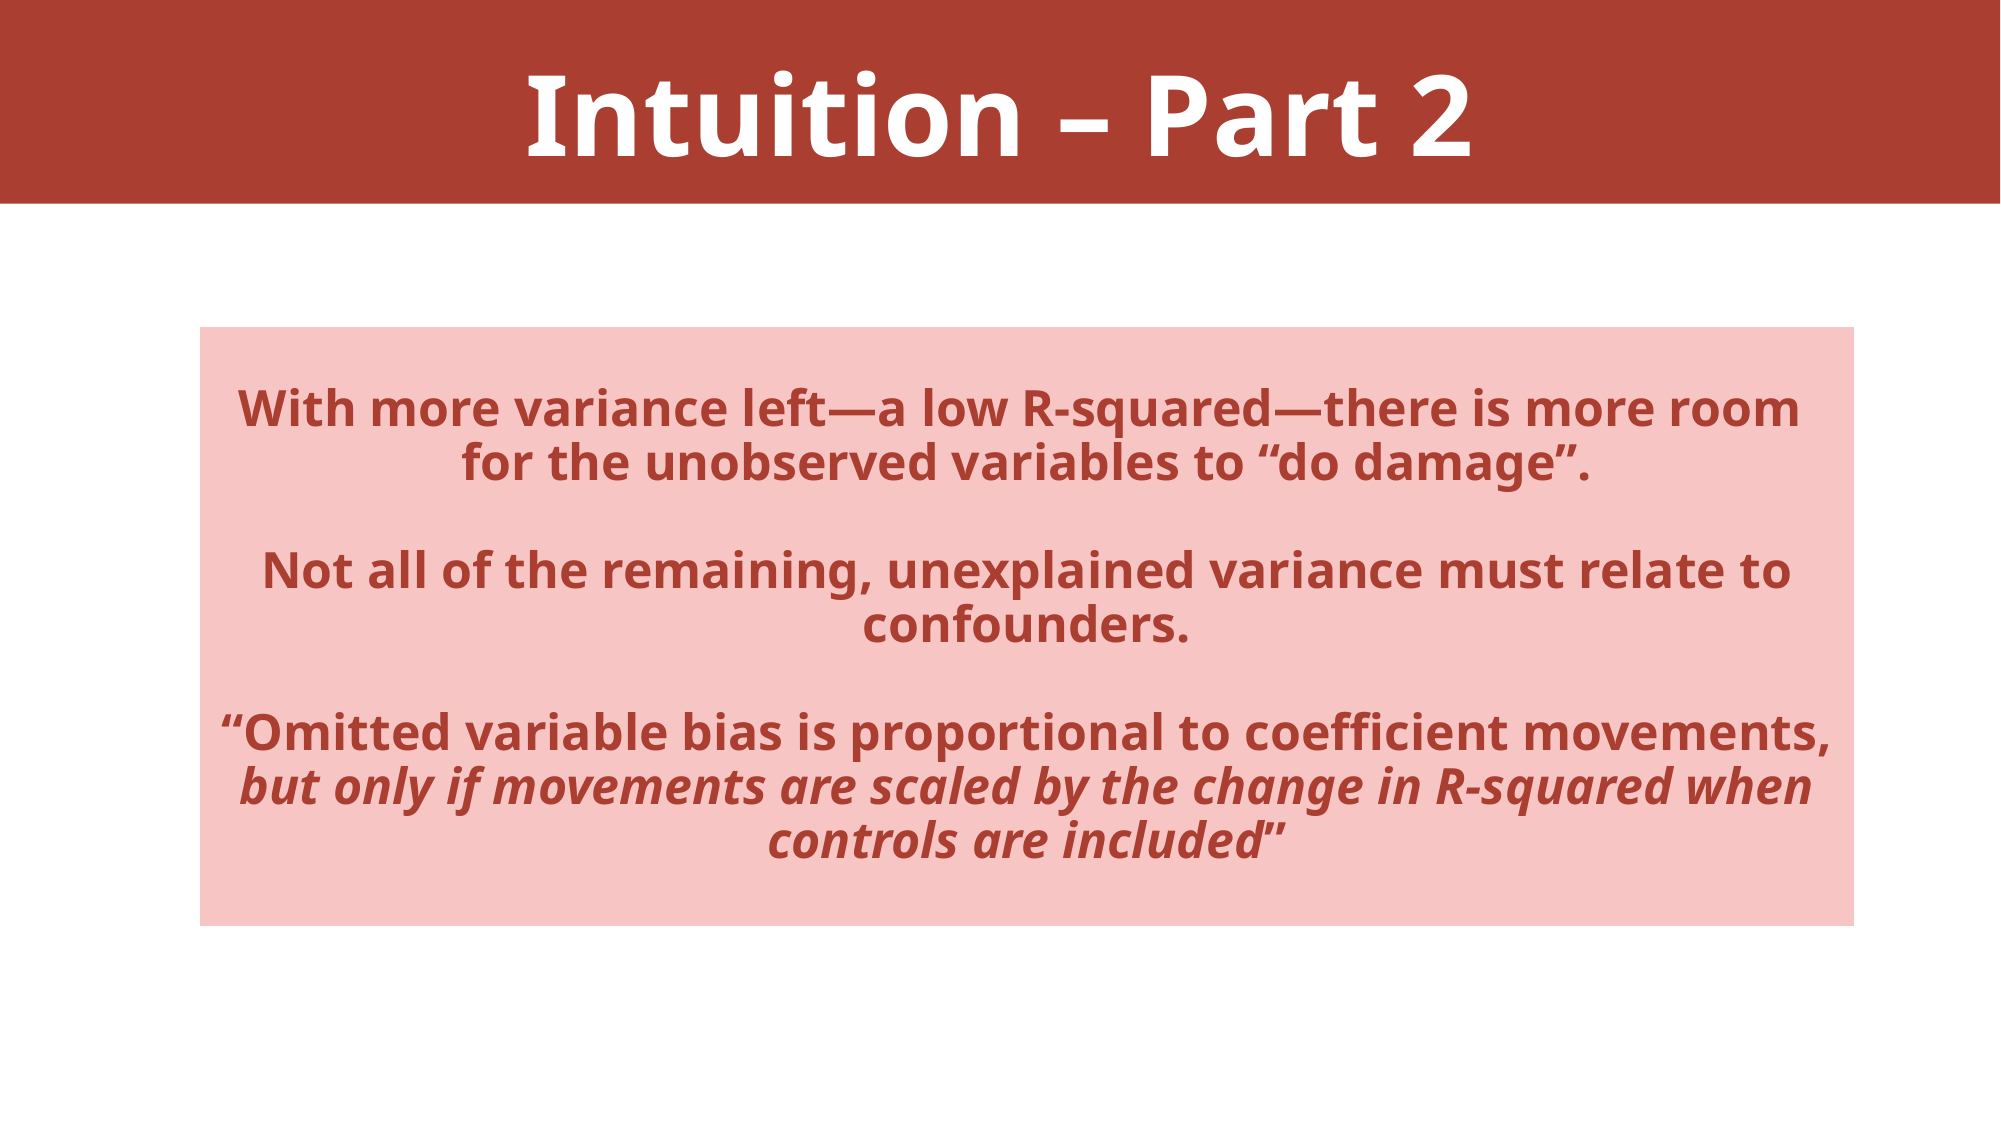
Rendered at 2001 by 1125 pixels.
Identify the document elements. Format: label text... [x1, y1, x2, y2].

text_box With more variance left—a low R-squared—there is more room for the unobserved variables to “do damage”. Not all of the remaining, unexplained variance must relate to confounders. “Omitted variable bias is proportional to coefficient movements, but only if movements are scaled by the change in R-squared when controls are included” [198, 325, 1856, 928]
title Intuition – Part 2 [0, 0, 2000, 187]
